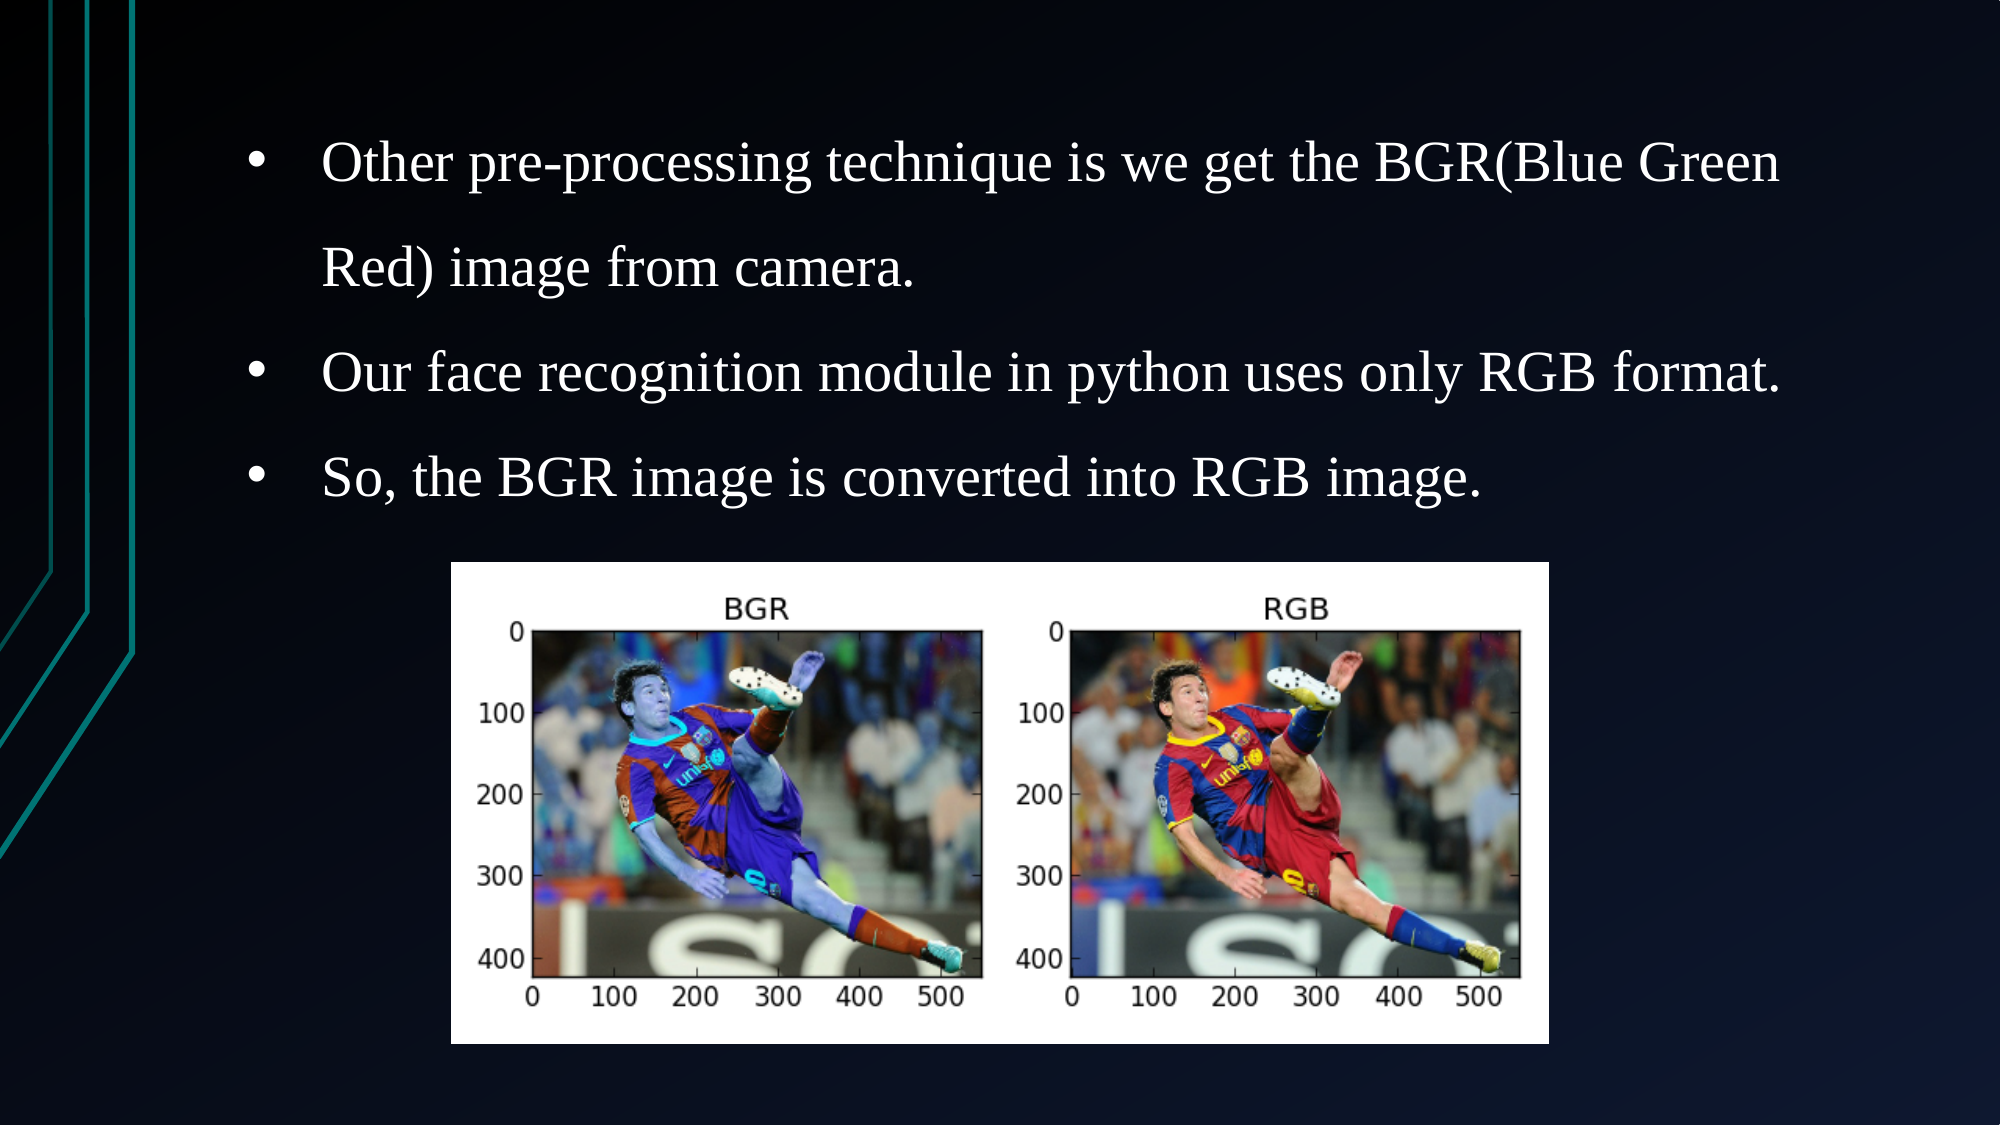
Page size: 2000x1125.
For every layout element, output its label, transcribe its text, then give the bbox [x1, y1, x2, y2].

picture [450, 562, 1549, 1044]
text_box Other pre-processing technique is we get the BGR(Blue Green Red) image from camera. Our face recognition module in python uses only RGB format. So, the BGR image is converted into RGB image. [231, 81, 1839, 516]
